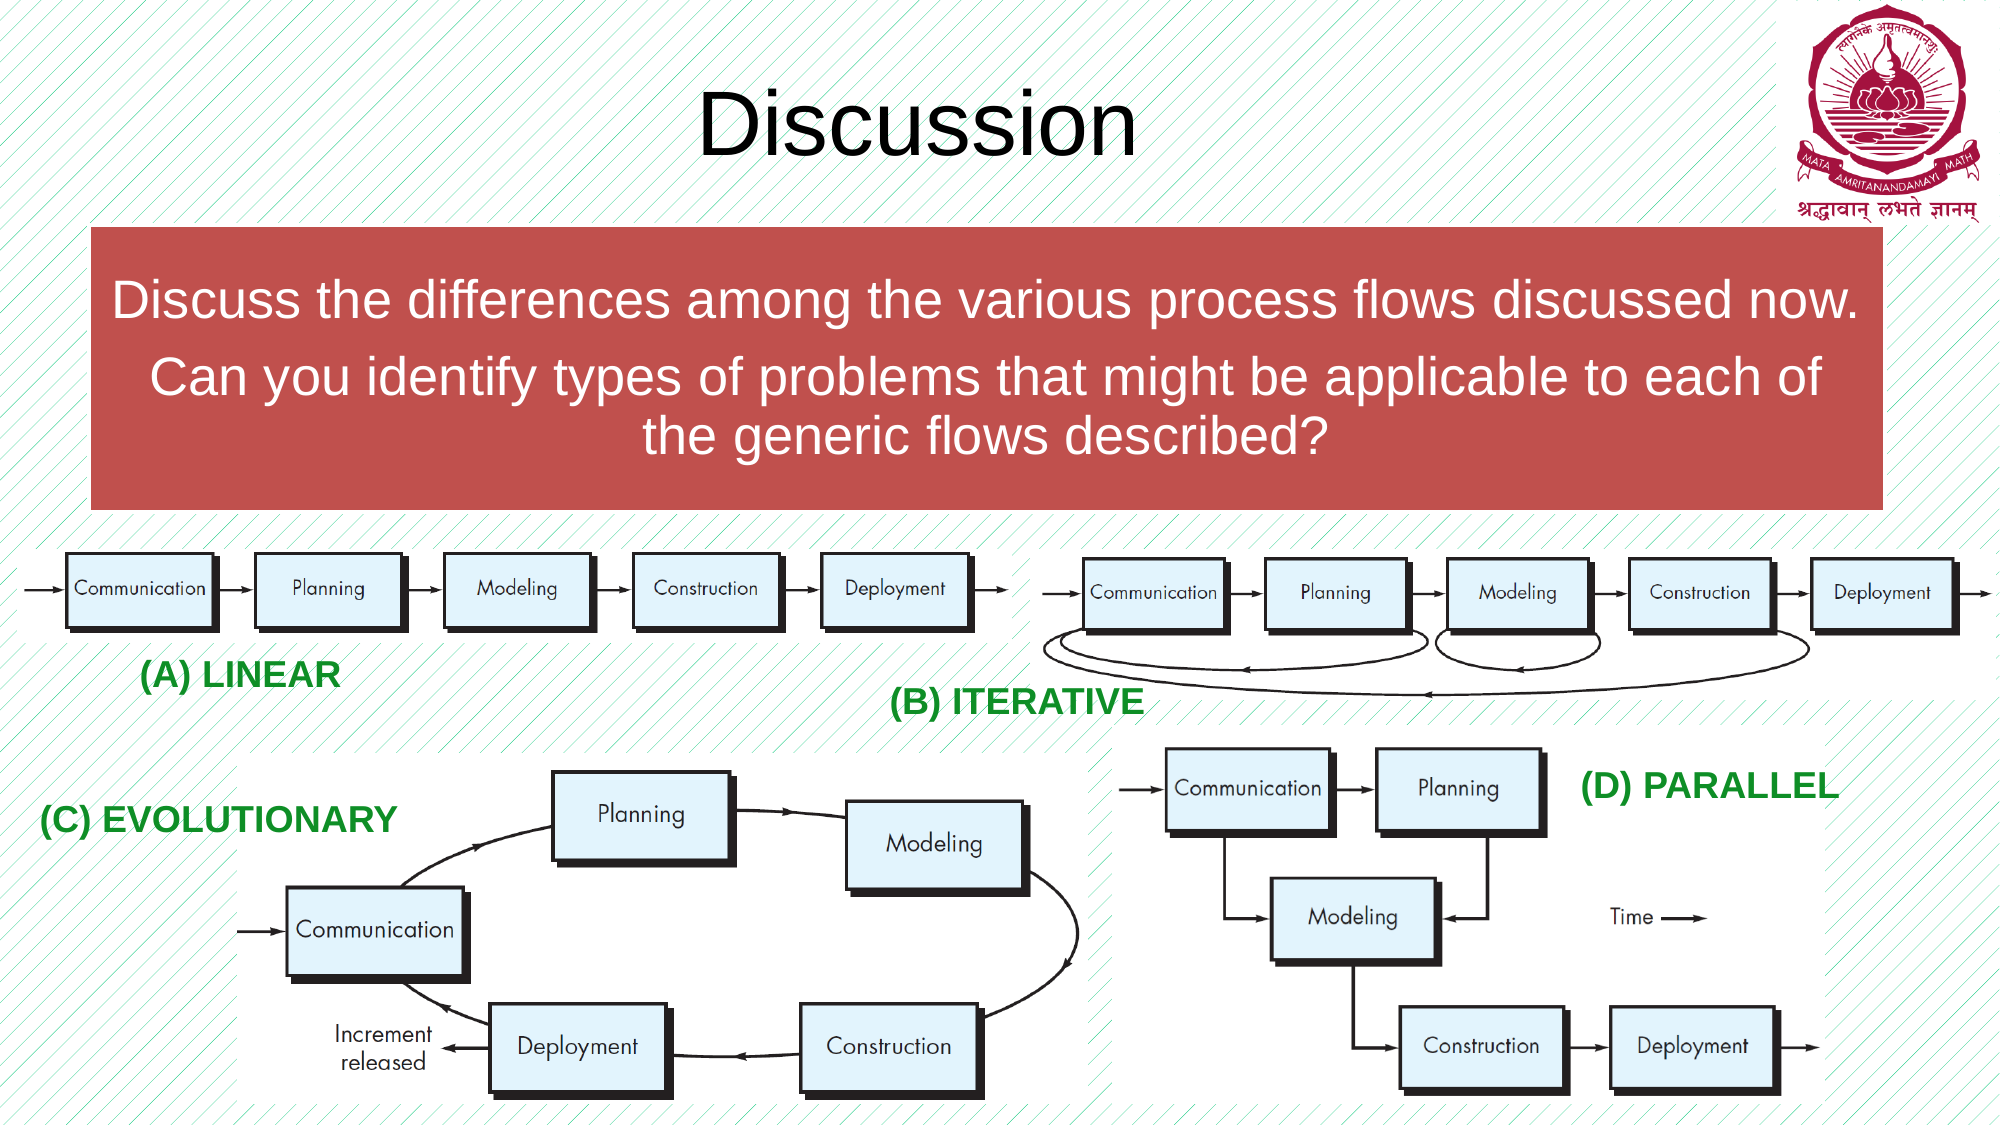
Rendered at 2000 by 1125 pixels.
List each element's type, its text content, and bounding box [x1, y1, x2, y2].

picture [1030, 549, 1996, 701]
picture [17, 549, 1012, 643]
picture [1776, 1, 2000, 225]
text_box (A) LINEAR [124, 643, 550, 703]
text_box (D) PARALLEL [1825, 753, 1991, 814]
title Discussion [87, 24, 1750, 213]
text_box (C) EVOLUTIONARY [24, 787, 236, 848]
picture [1111, 725, 1825, 1105]
picture [236, 753, 1088, 1105]
text_box (B) ITERATIVE [874, 669, 1300, 730]
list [86, 224, 1887, 513]
